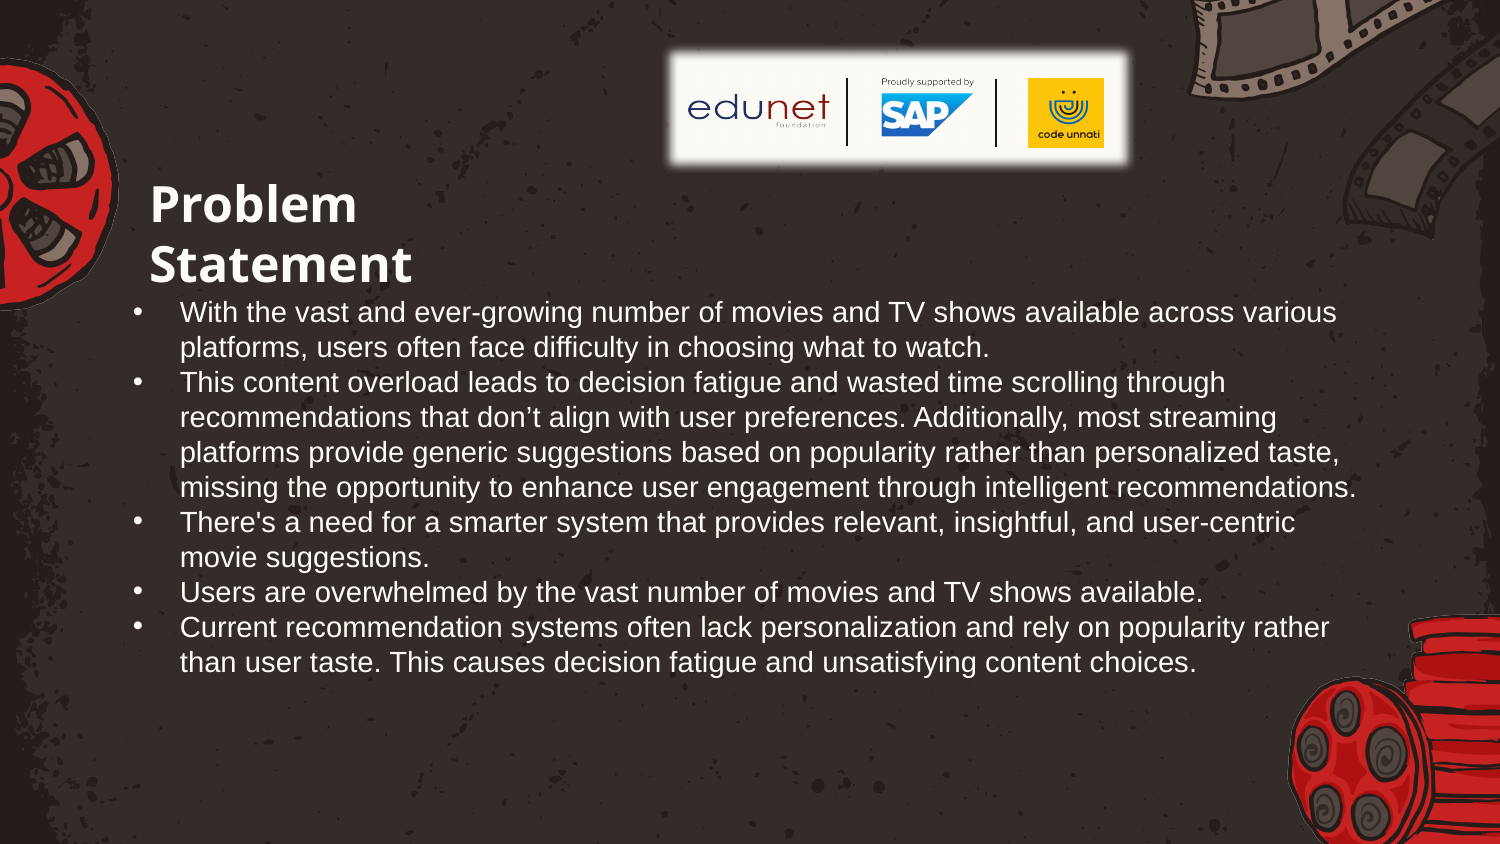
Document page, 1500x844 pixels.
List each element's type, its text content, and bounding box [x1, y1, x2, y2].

title Problem Statement [134, 157, 617, 251]
text_box [676, 58, 1122, 158]
picture [0, 0, 1500, 844]
text_box With the vast and ever-growing number of movies and TV shows available across various platforms, users often face difficulty in choosing what to watch. This content overload leads to decision fatigue and wasted time scrolling through recommendations that don’t align with user preferences. Additionally, most streaming platforms provide generic suggestions based on popularity rather than personalized taste, missing the opportunity to enhance user engagement through intelligent recommendations. There's a need for a smarter system that provides relevant, insightful, and user-centric movie suggestions. Users are overwhelmed by the vast number of movies and TV shows available. Current recommendation systems often lack personalization and rely on popularity rather than user taste. This causes decision fatigue and unsatisfying content choices. [118, 251, 1382, 686]
